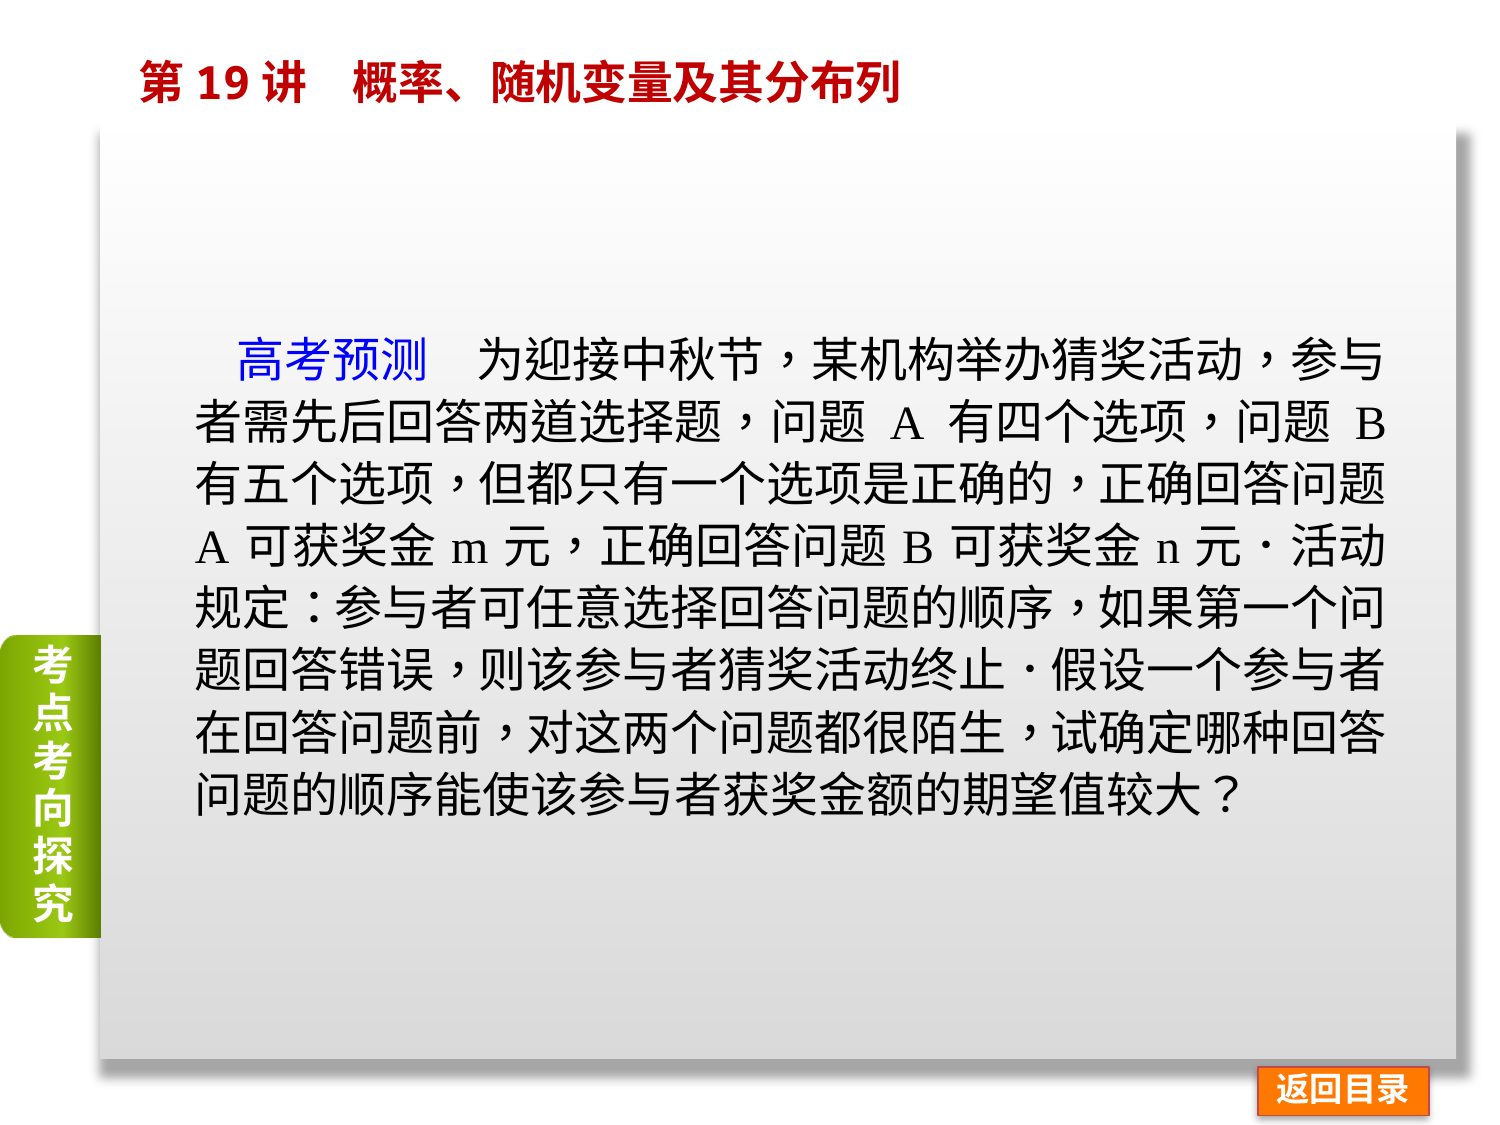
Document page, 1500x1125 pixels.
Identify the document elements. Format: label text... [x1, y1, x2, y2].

picture [0, 635, 101, 939]
text_box 第19讲 概率、随机变量及其分布列 [123, 42, 1223, 121]
text_box 返回目录 [1391, 1066, 1430, 1116]
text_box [194, 266, 1387, 1125]
